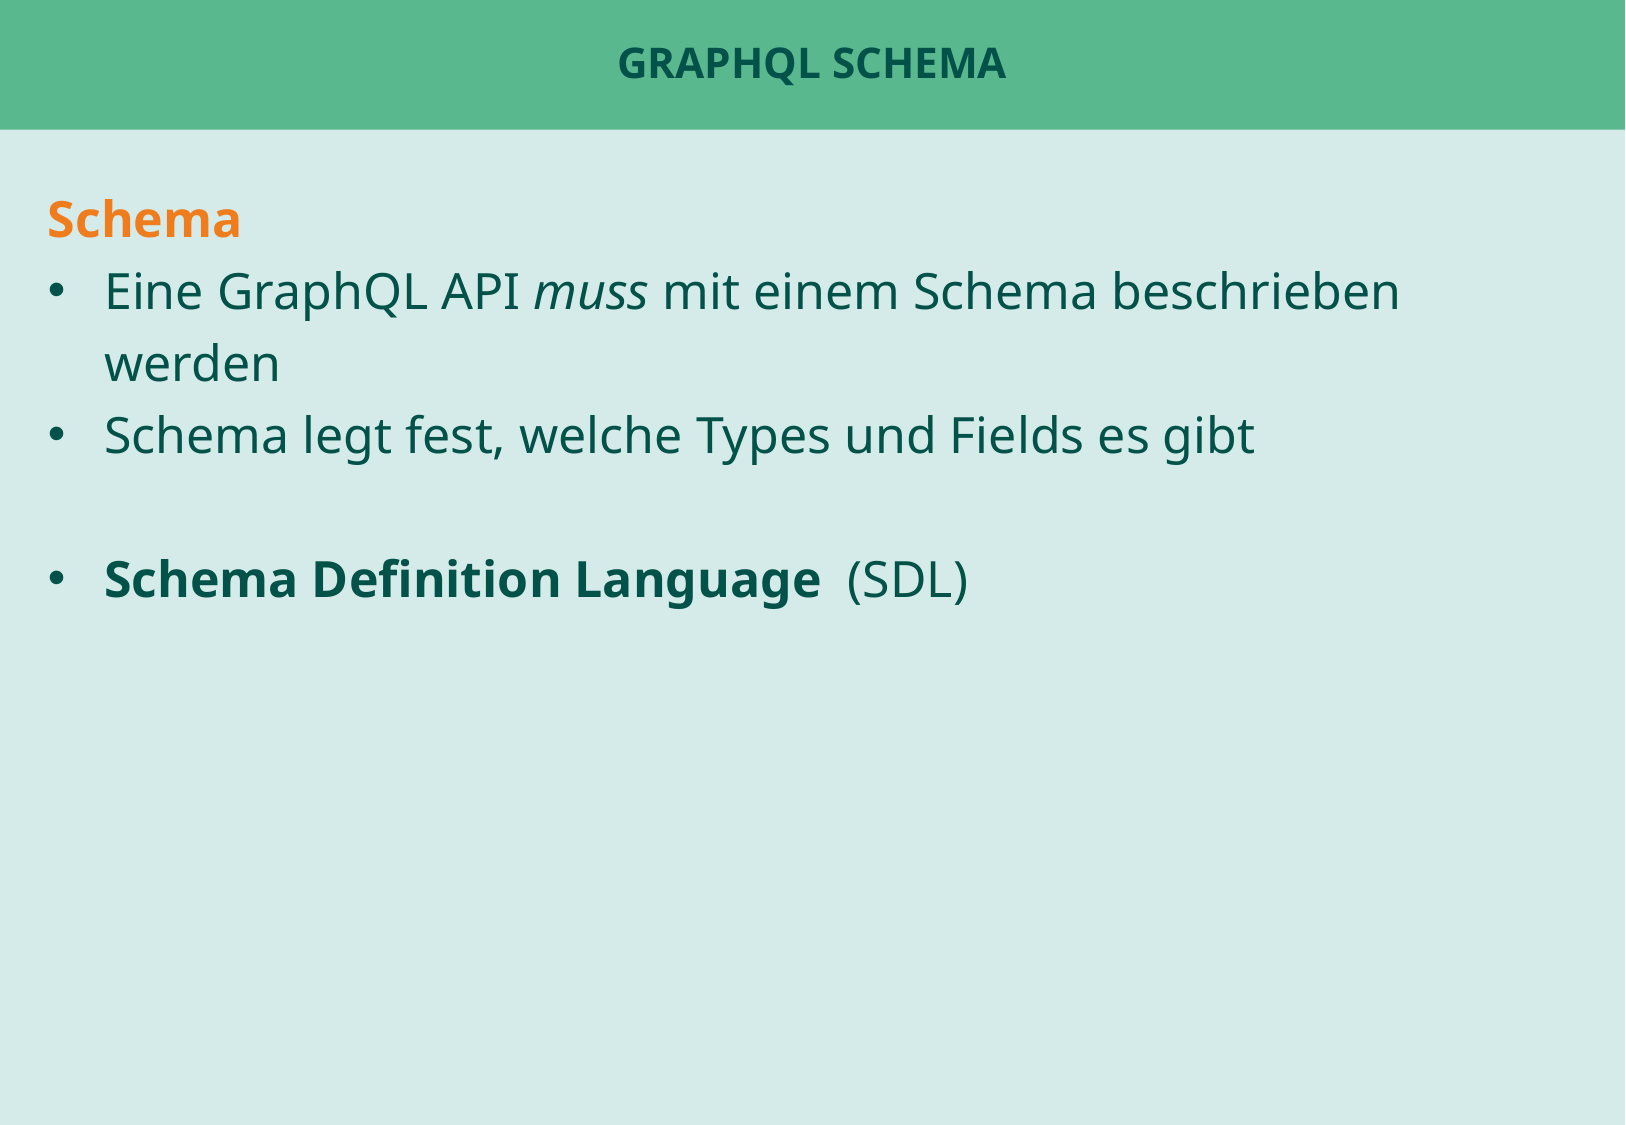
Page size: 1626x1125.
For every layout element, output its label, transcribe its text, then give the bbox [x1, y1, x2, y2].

text_box Schema Eine GraphQL API muss mit einem Schema beschrieben werden Schema legt fest, welche Types und Fields es gibt Schema Definition Language (SDL) [33, 168, 1592, 615]
title GraphQL Schema [0, 0, 1625, 130]
